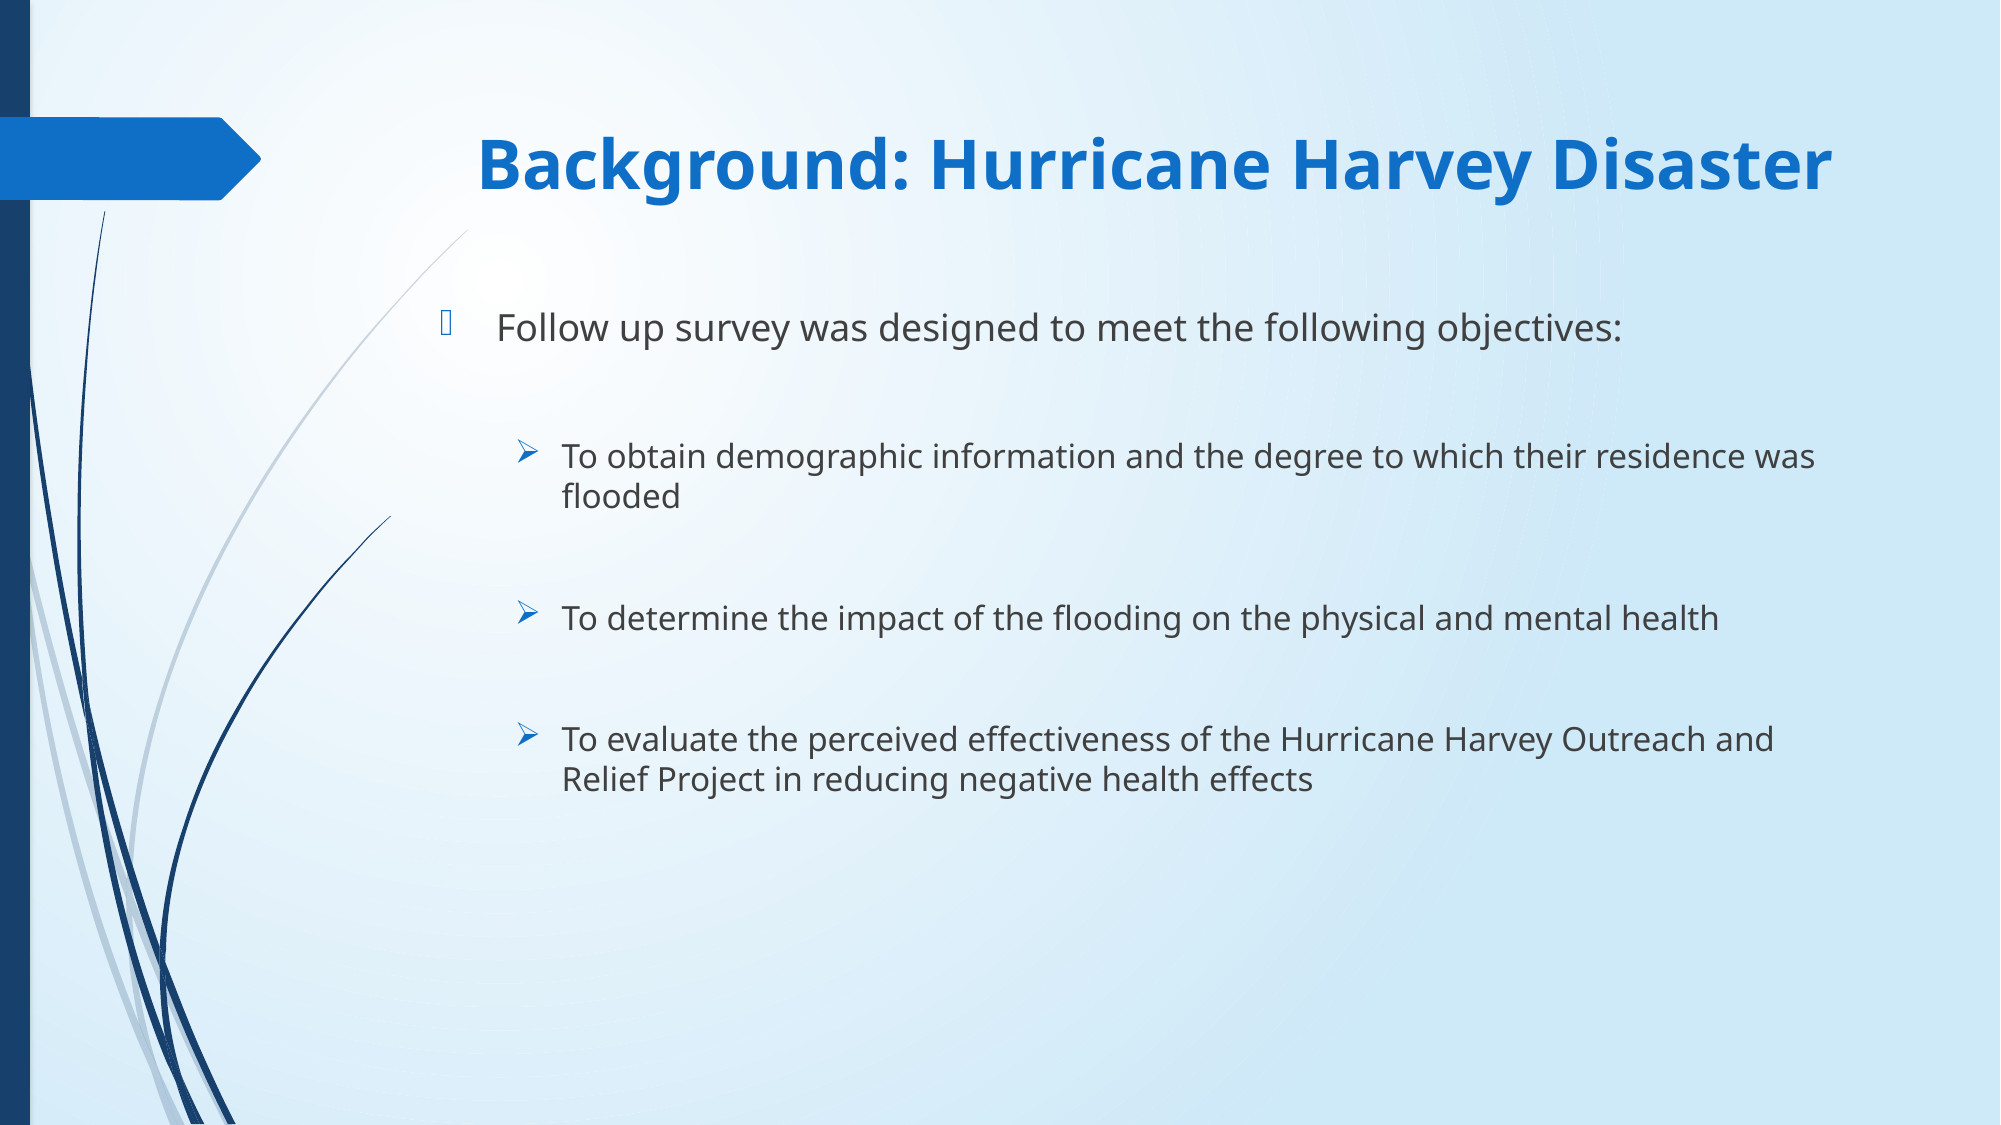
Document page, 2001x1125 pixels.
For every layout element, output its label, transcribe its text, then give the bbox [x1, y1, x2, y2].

title Background: Hurricane Harvey Disaster [424, 112, 1887, 206]
list Follow up survey was designed to meet the following objectives: To obtain demographic information and the degree to which their residence was flooded To determine the impact of the flooding on the physical and mental health To evaluate the perceived effectiveness of the Hurricane Harvey Outreach and Relief Project in reducing negative health effects [424, 296, 1888, 917]
